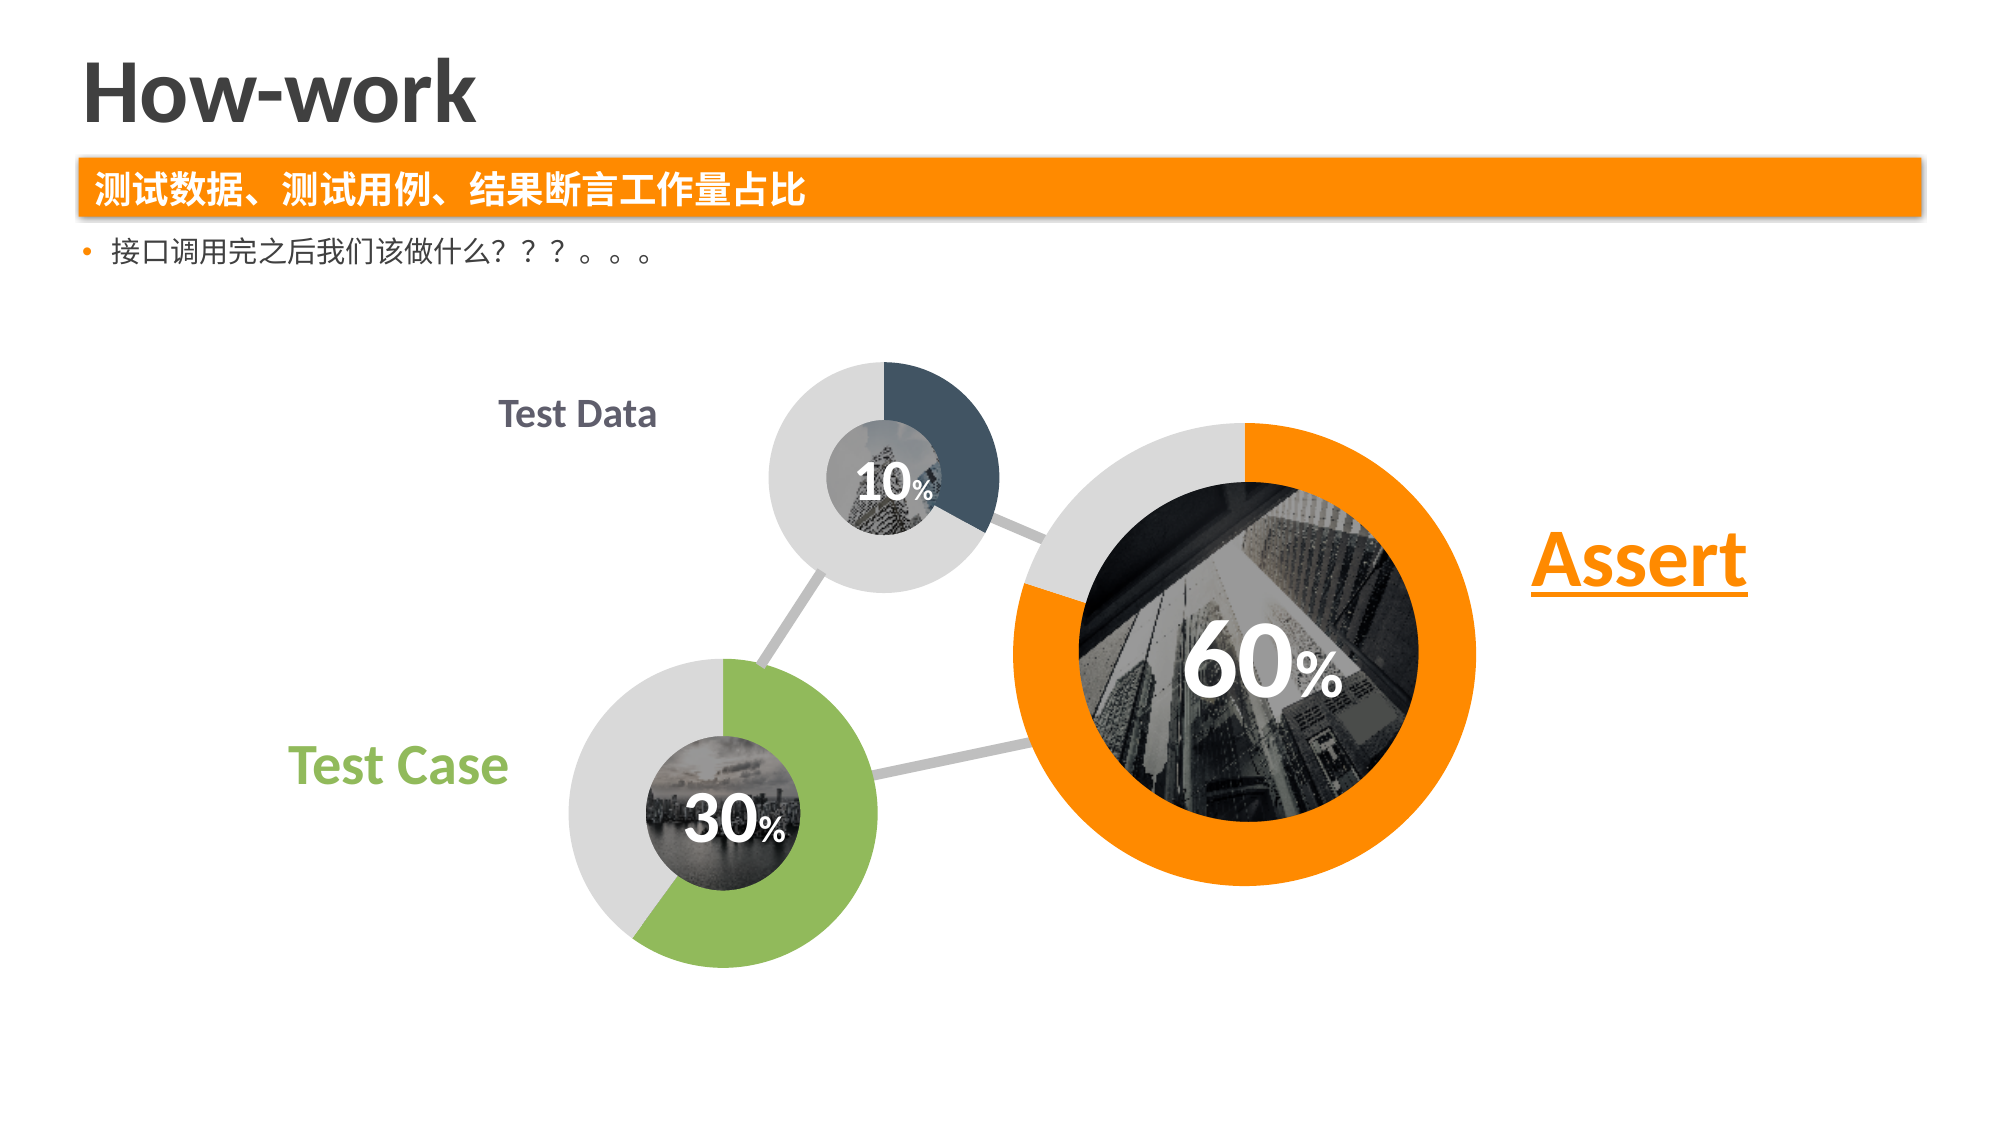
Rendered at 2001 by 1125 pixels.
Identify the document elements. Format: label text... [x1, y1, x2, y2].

chart [760, 355, 1489, 895]
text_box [1078, 482, 1419, 822]
text_box [78, 157, 1922, 218]
text_box How-work [82, 51, 1922, 140]
text_box 测试数据、测试用例、结果断言工作量占比 [94, 166, 1849, 212]
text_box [110, 734, 539, 817]
text_box 接口调用完之后我们该做什么？？？。。。 [82, 233, 1922, 269]
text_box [482, 391, 674, 483]
text_box Assert [1531, 514, 1749, 605]
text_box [760, 571, 822, 667]
chart [557, 649, 886, 974]
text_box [886, 734, 996, 781]
